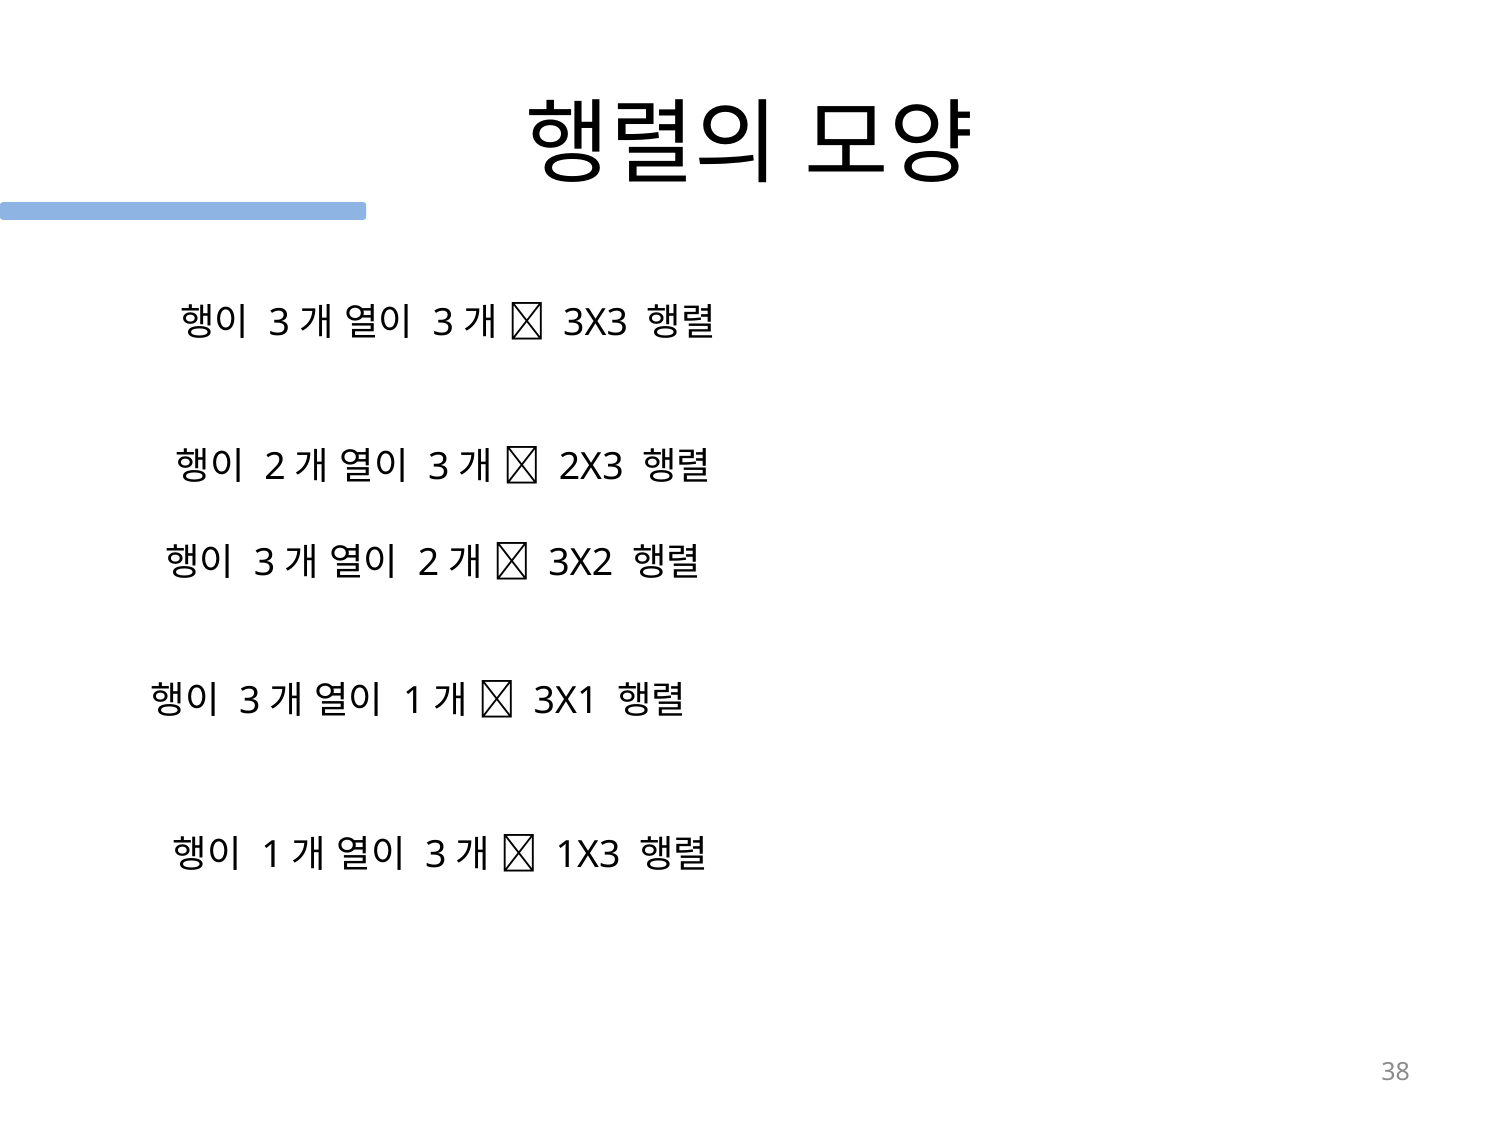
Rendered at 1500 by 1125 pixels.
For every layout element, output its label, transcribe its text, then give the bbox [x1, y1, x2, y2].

text_box [0, 200, 369, 222]
slide_number 38 [1074, 1042, 1425, 1103]
title 행렬의 모양 [75, 45, 1425, 233]
